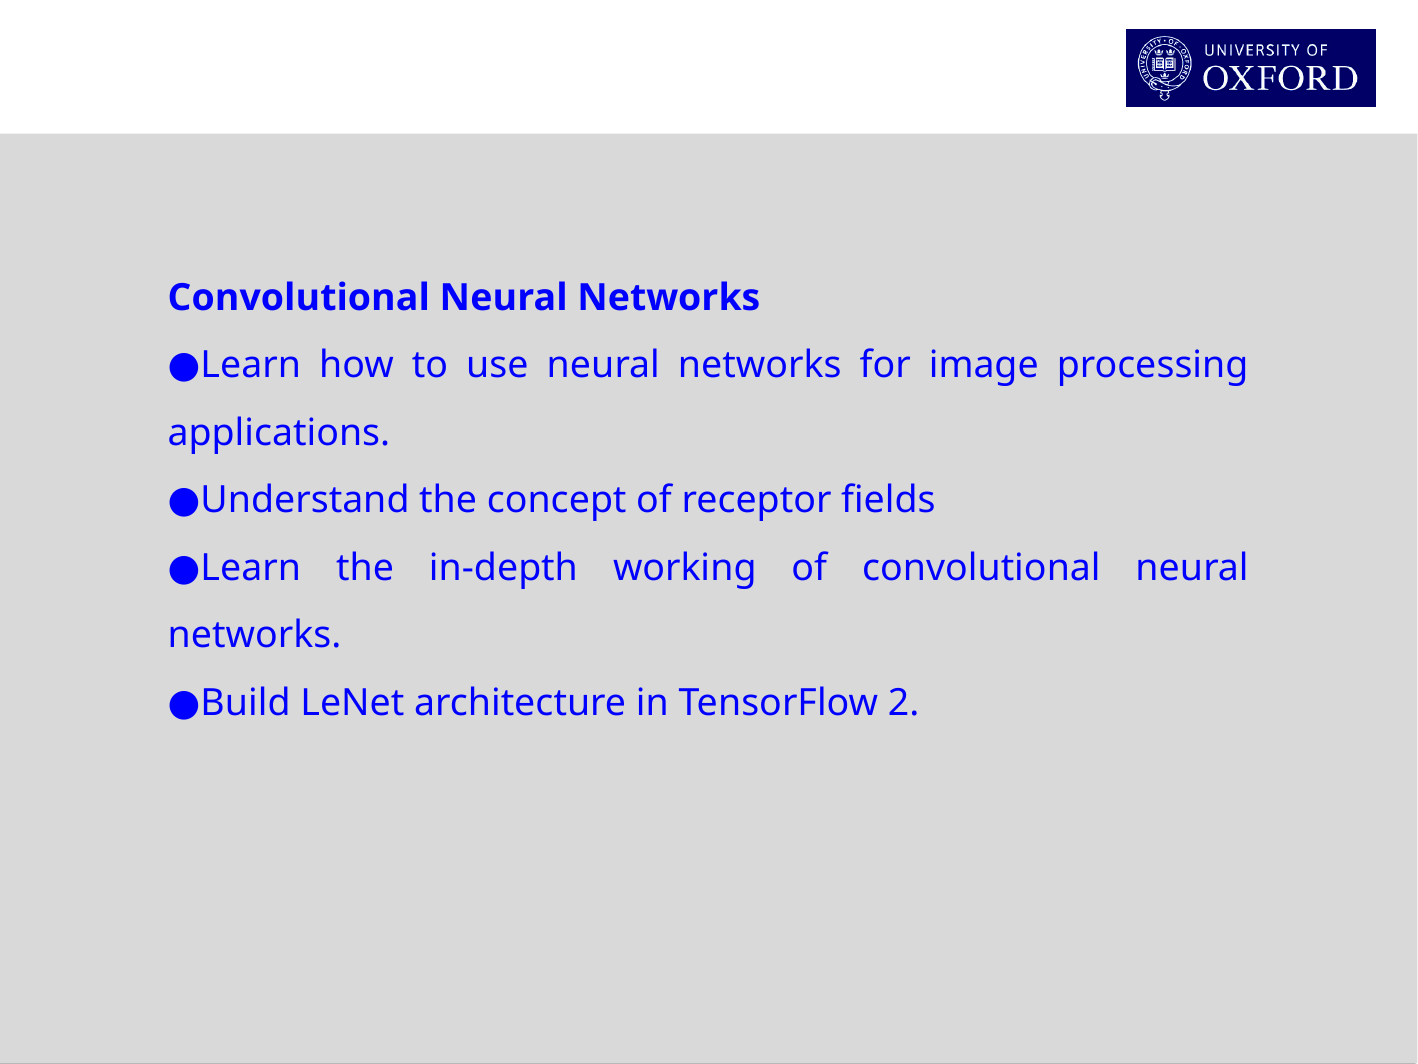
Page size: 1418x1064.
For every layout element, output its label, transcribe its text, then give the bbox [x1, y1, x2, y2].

text_box Convolutional Neural Networks ●Learn how to use neural networks for image processing applications. ●Understand the concept of receptor fields ●Learn the in-depth working of convolutional neural networks. ●Build LeNet architecture in TensorFlow 2. [152, 242, 1265, 866]
picture [1126, 29, 1376, 107]
